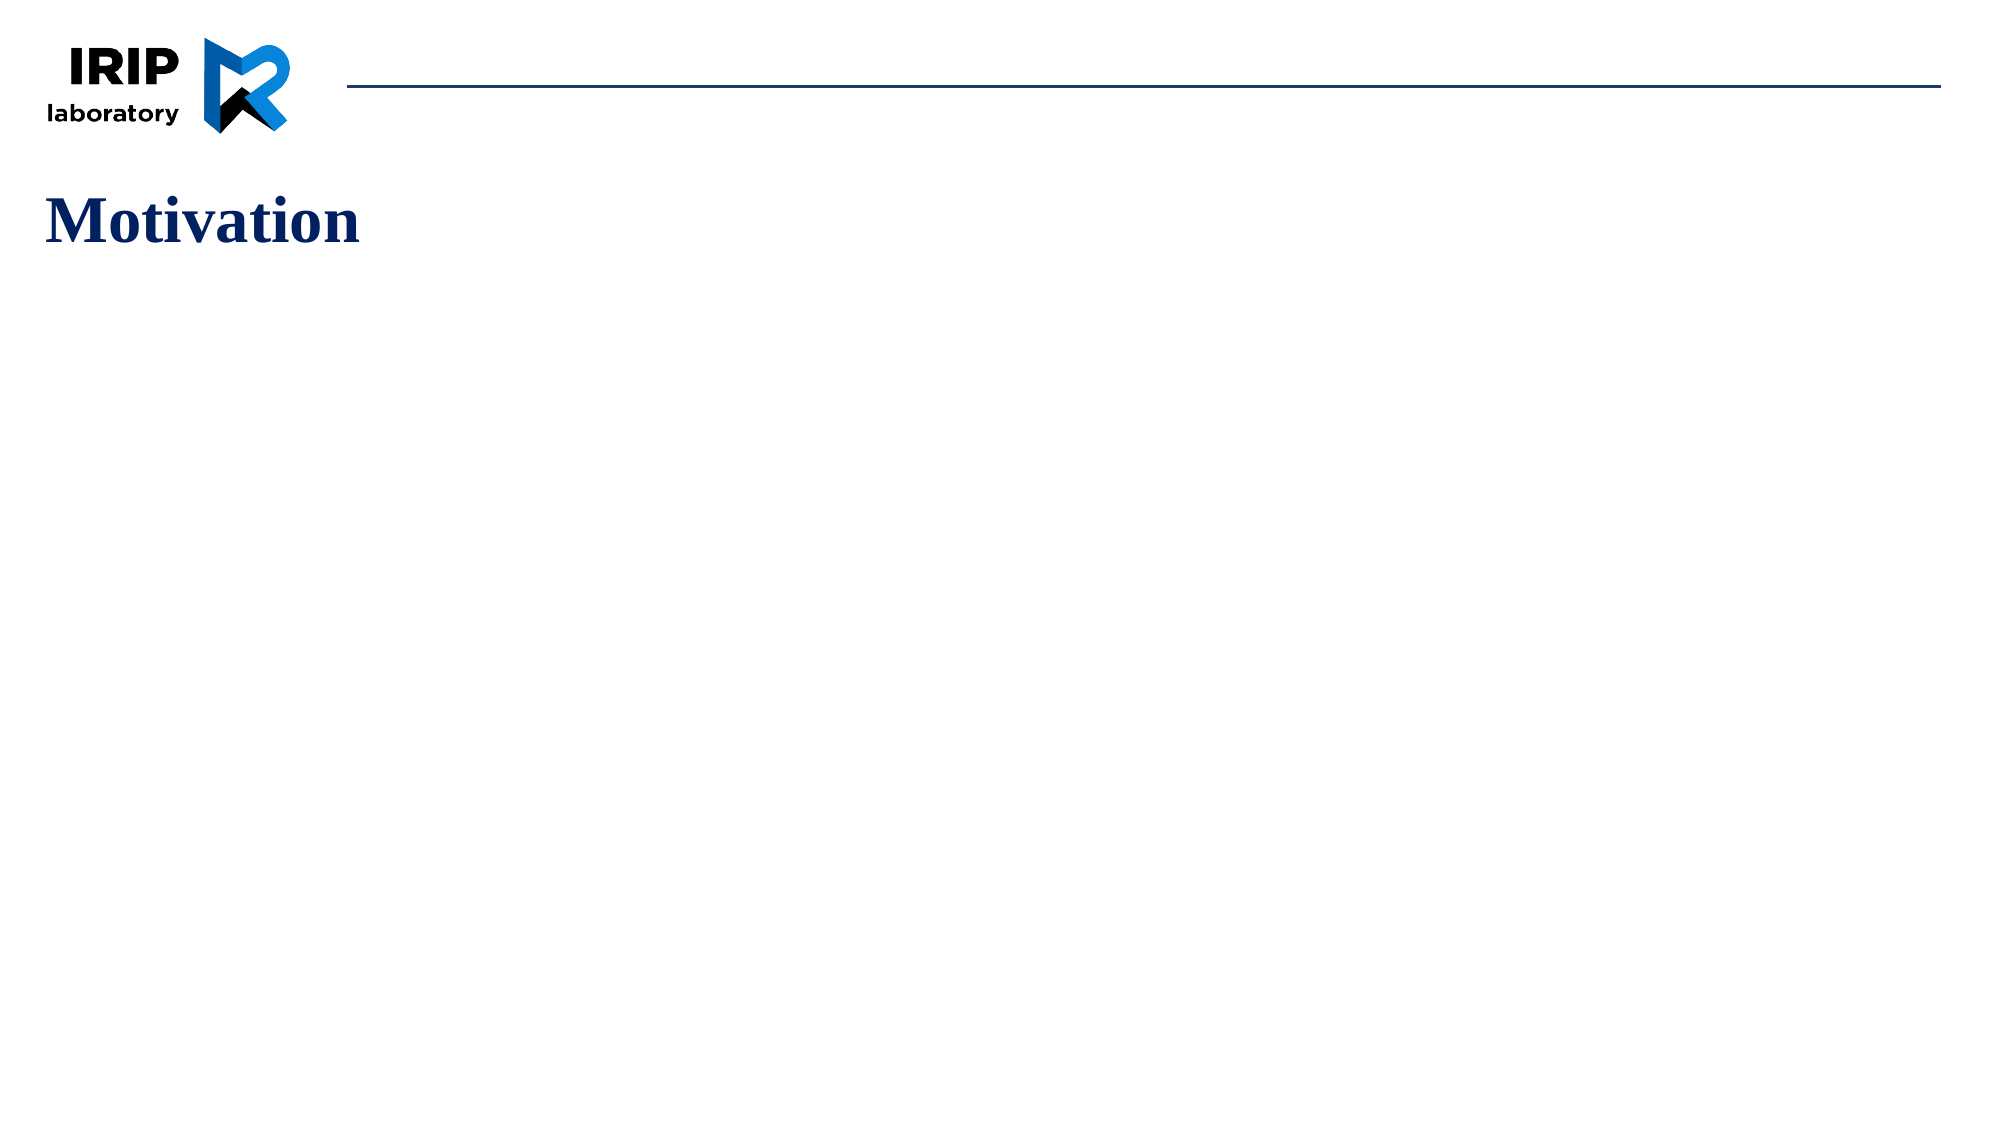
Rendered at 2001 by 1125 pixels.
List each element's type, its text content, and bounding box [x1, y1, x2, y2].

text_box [46, 25, 316, 166]
text_box Motivation [30, 168, 376, 264]
